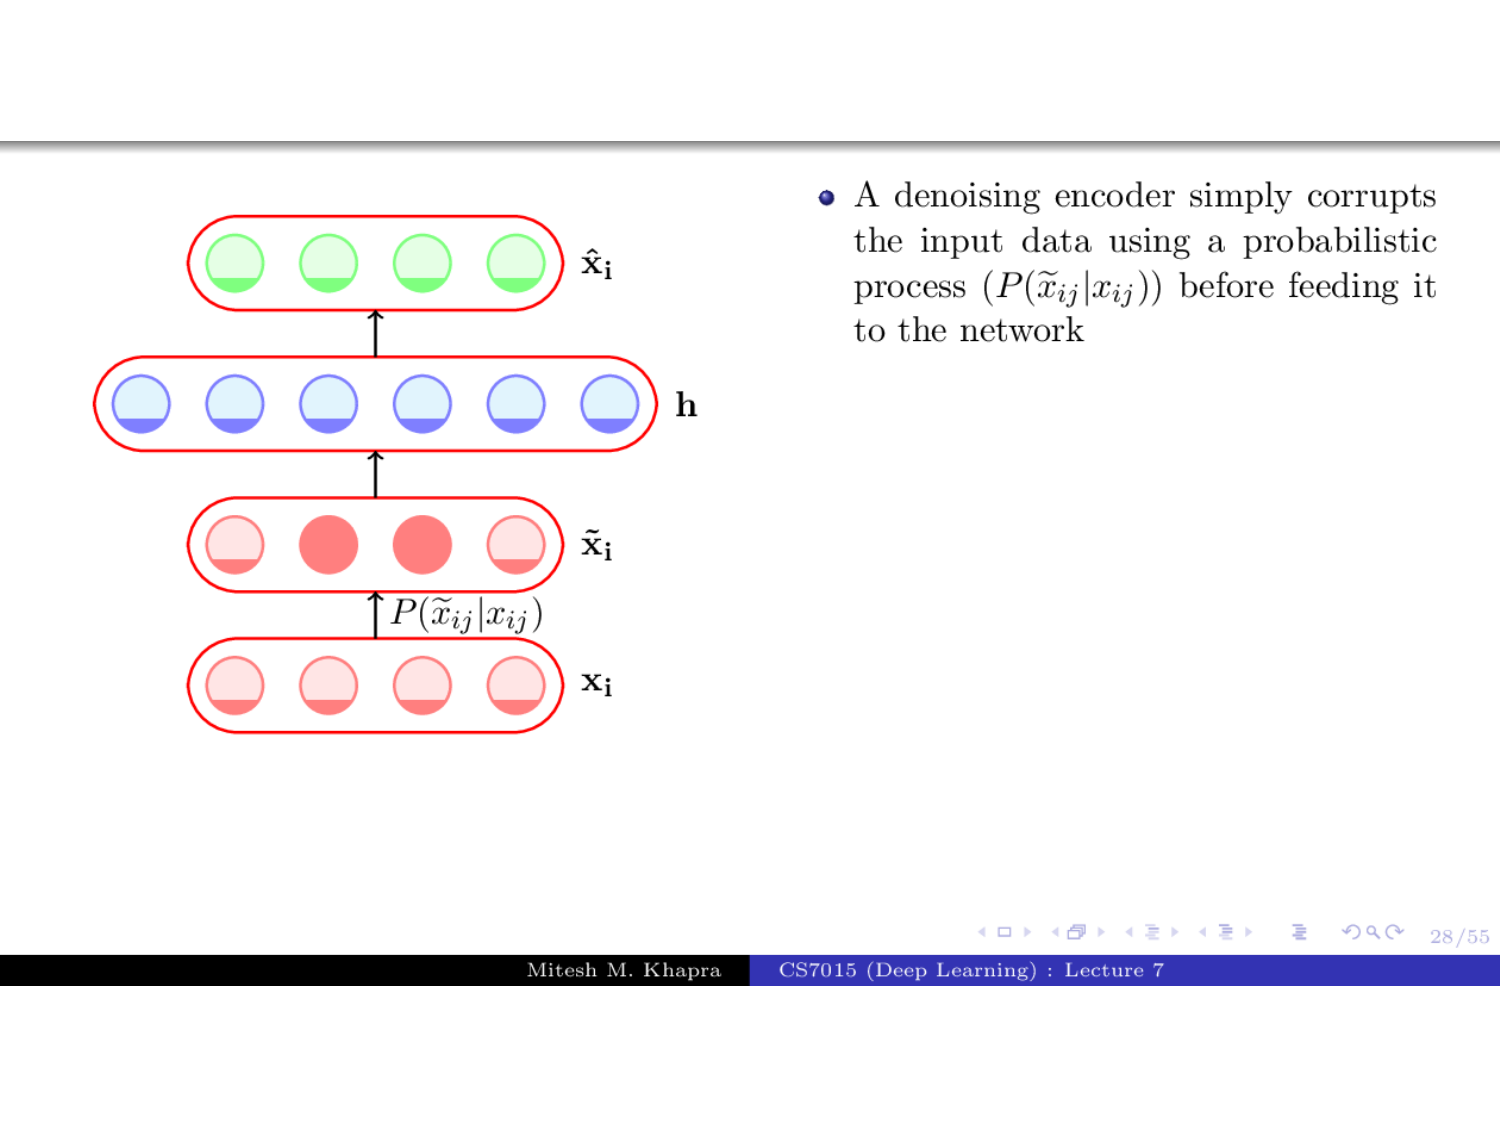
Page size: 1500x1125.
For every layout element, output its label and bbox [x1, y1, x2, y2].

picture [0, 141, 1500, 986]
